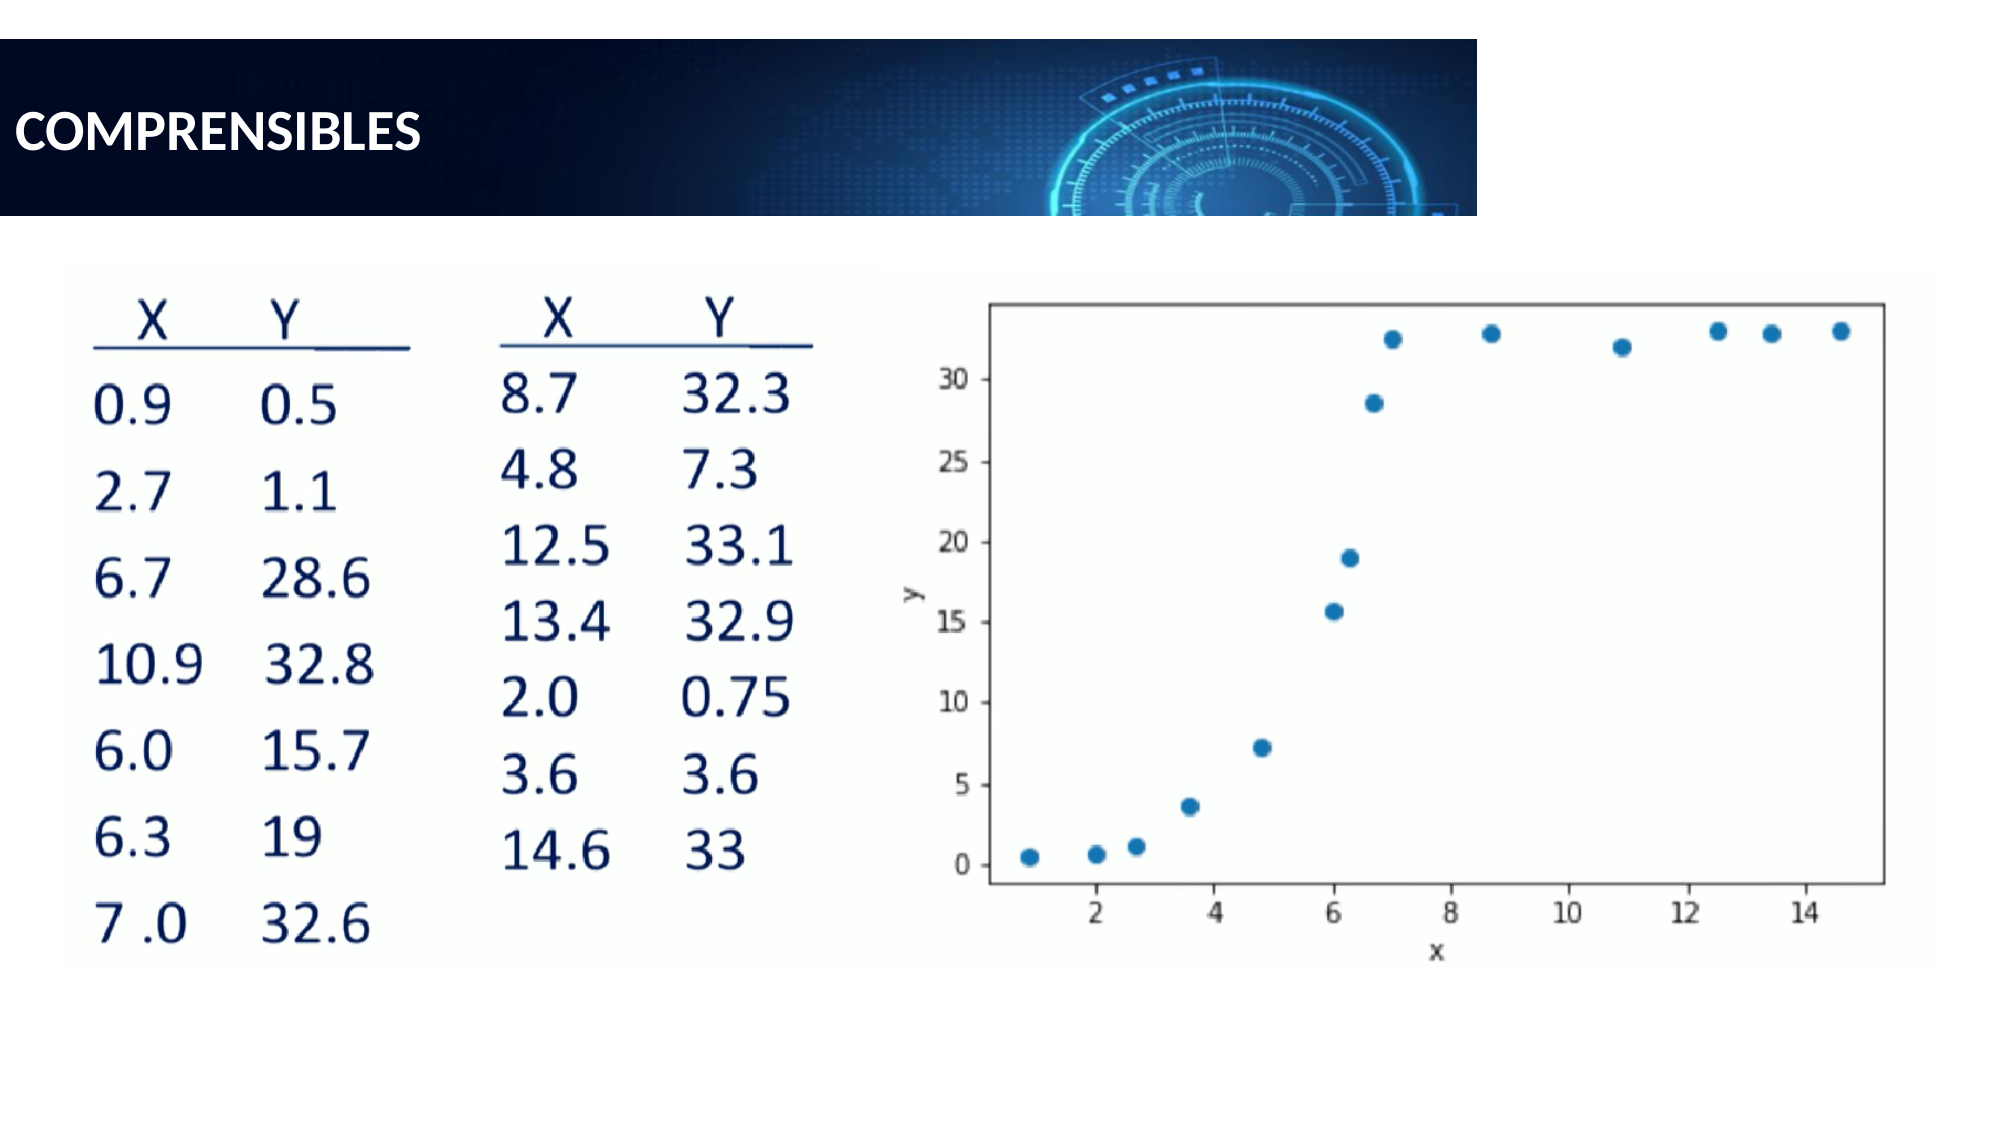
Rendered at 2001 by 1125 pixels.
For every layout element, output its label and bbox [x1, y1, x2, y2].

picture [62, 267, 1938, 971]
picture [0, 39, 1477, 216]
